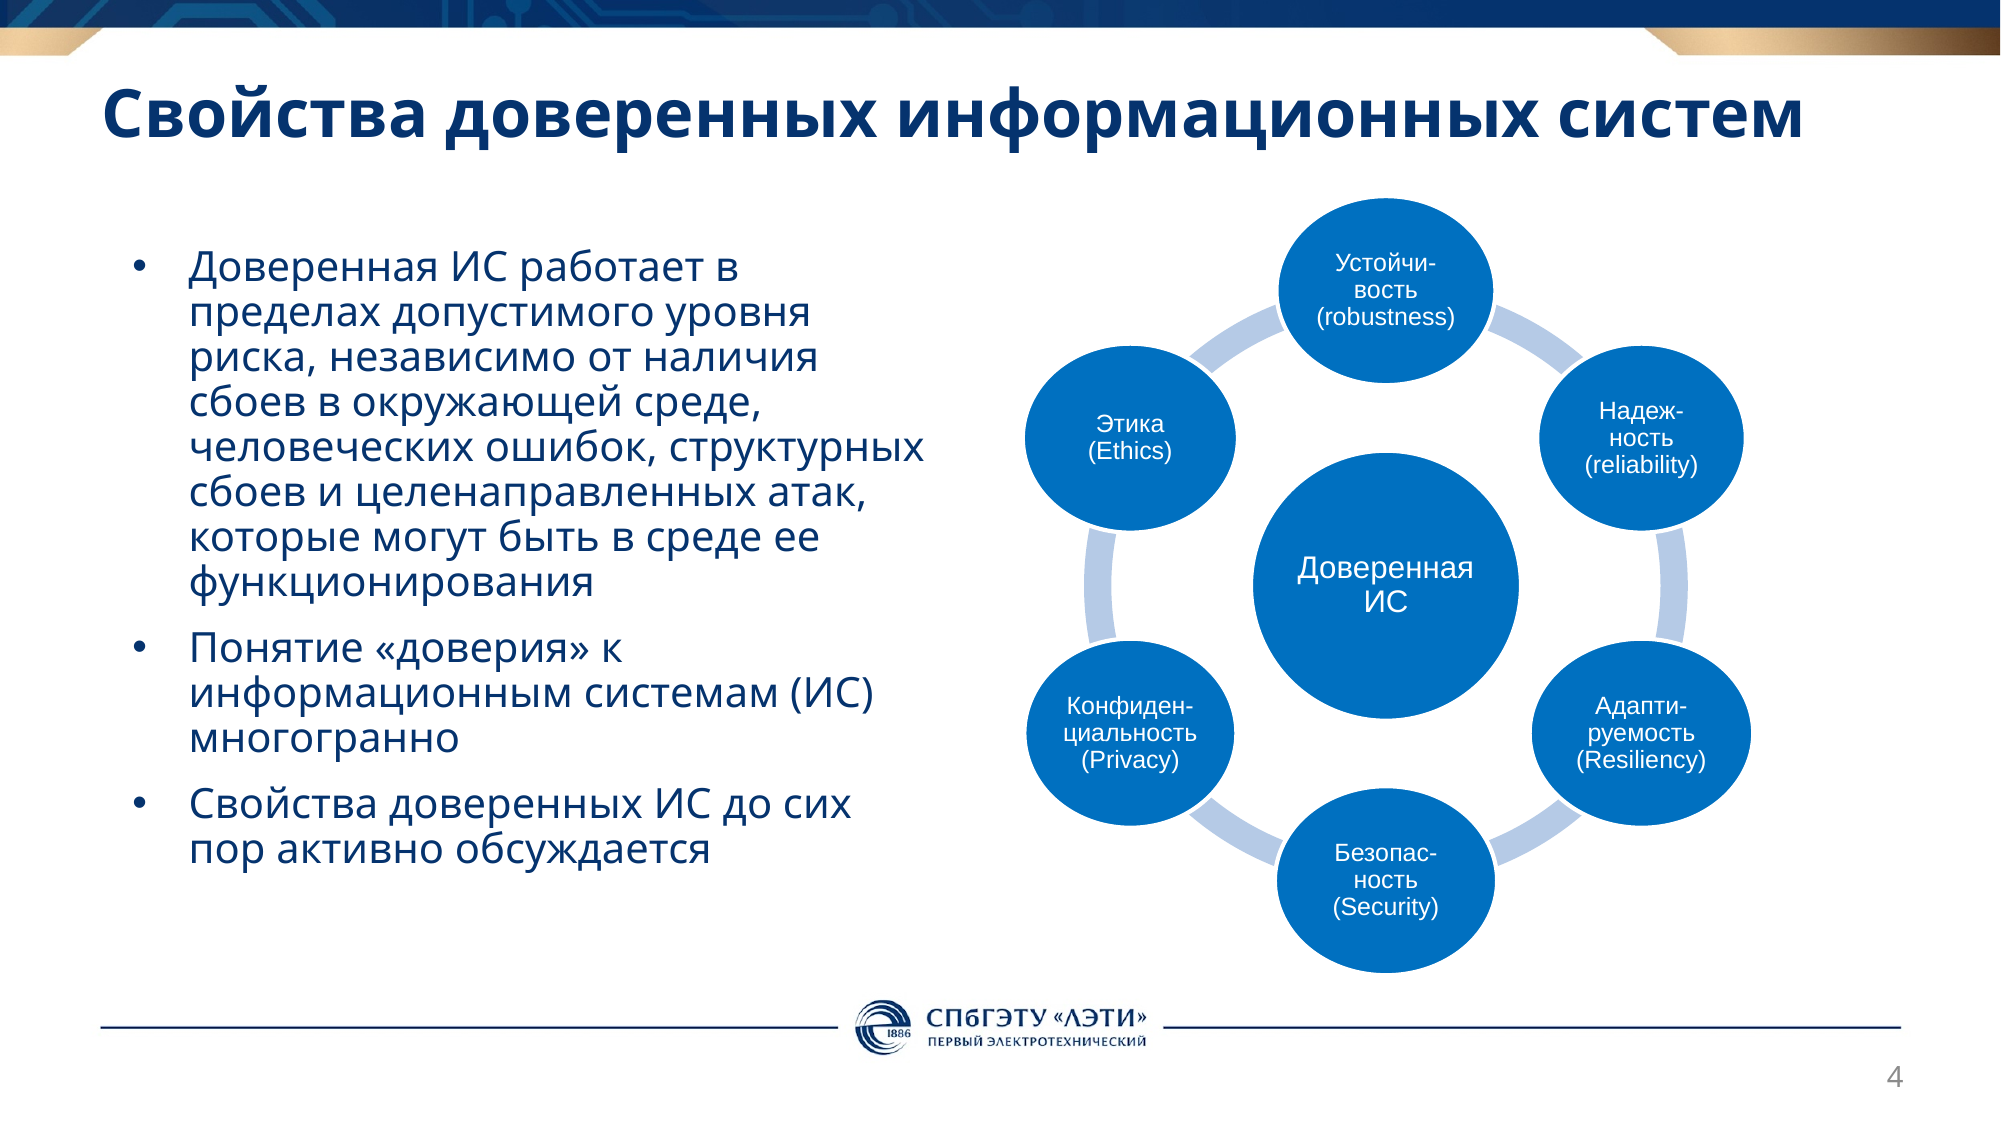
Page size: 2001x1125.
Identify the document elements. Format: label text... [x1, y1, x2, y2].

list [946, 195, 1830, 976]
title Свойства доверенных информационных систем [96, 55, 1904, 176]
picture [0, 0, 2001, 1125]
text_box Доверенная ИС работает в пределах допустимого уровня риска, независимо от наличия сбоев в окружающей среде, человеческих ошибок, структурных сбоев и целенаправленных атак, которые могут быть в среде ее функционирования Понятие «доверия» к информационным системам (ИС) многогранно Свойства доверенных ИС до сих пор активно обсуждается [87, 238, 940, 880]
slide_number 4 [1829, 1050, 1904, 1106]
